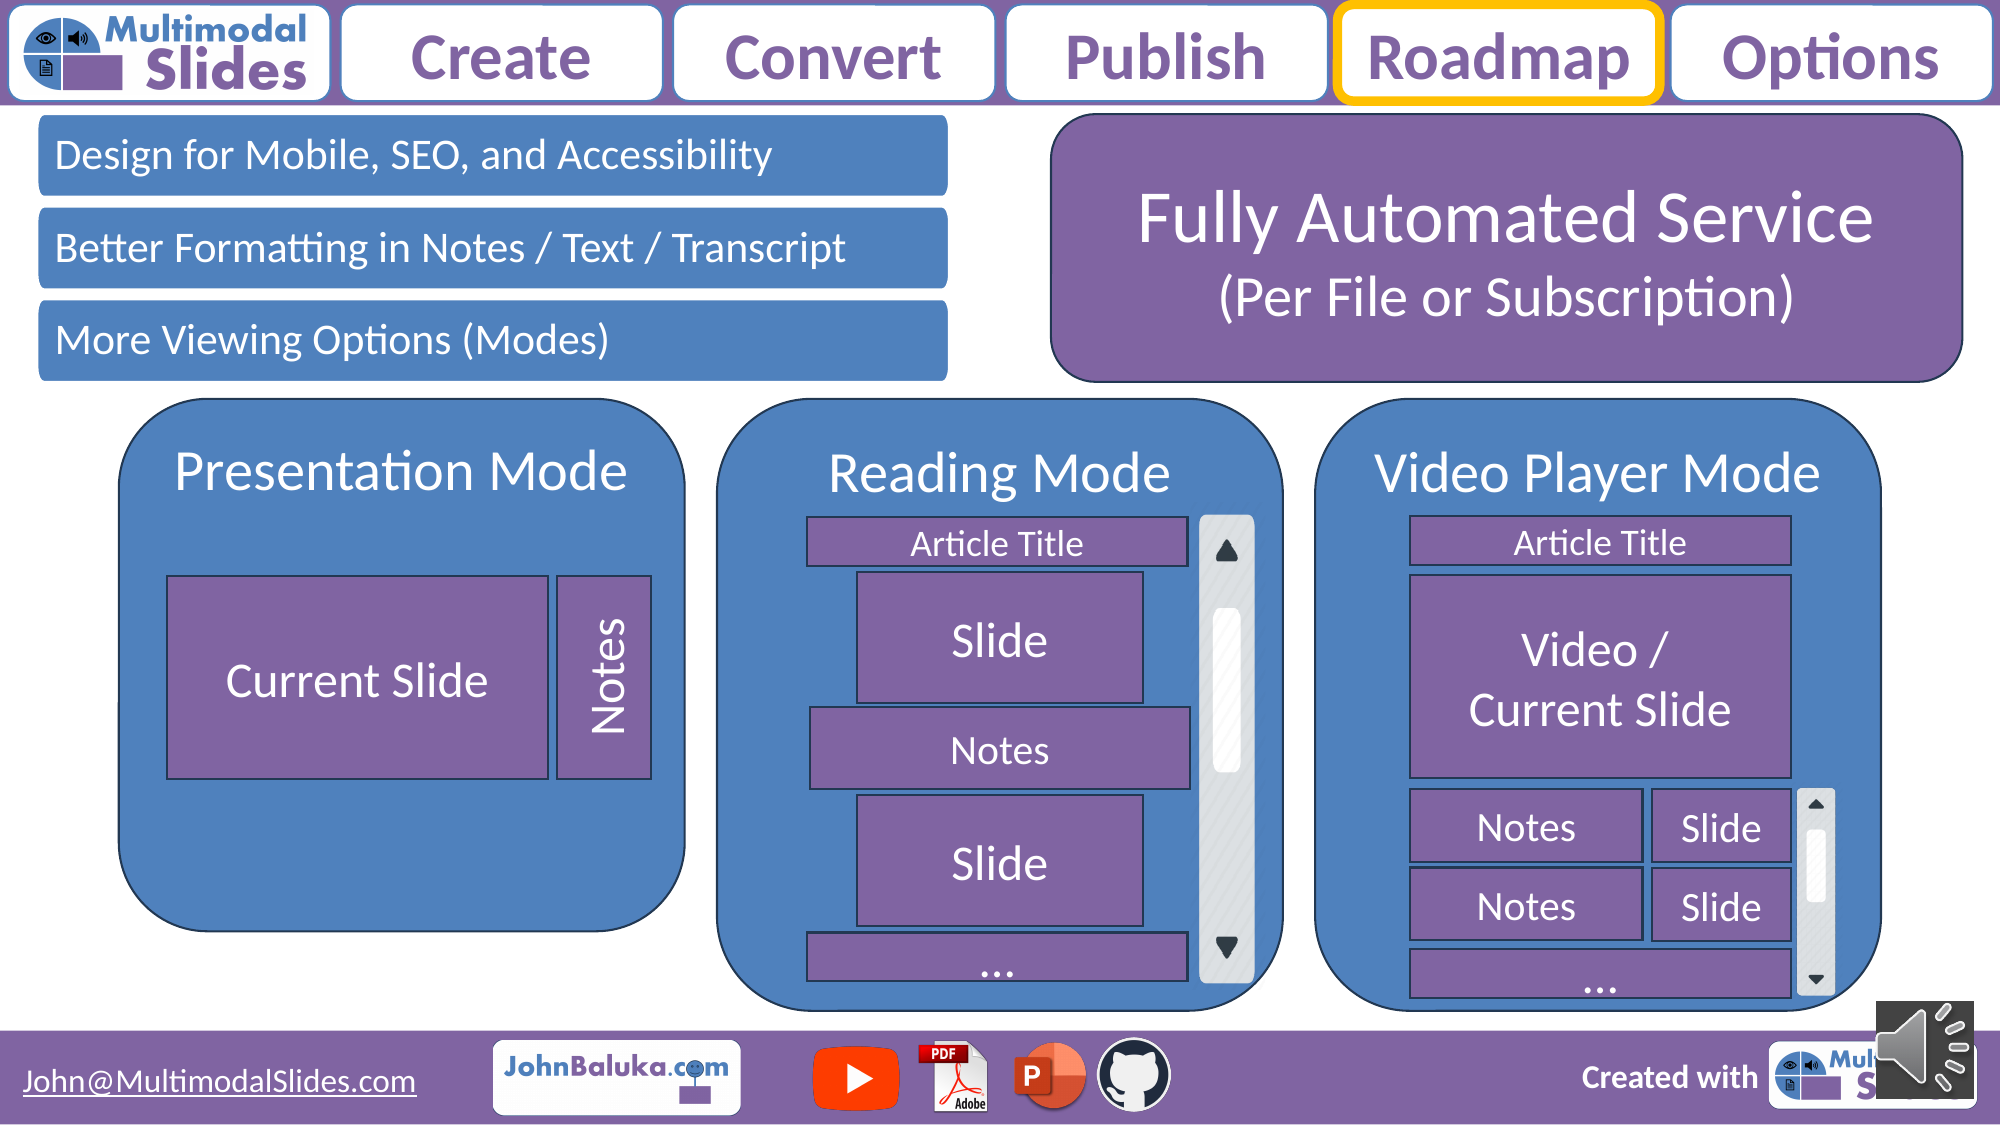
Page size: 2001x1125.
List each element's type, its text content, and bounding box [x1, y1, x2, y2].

text_box Slide [1651, 788, 1790, 863]
text_box Current Slide [166, 575, 549, 780]
text_box Video / Current Slide [1409, 574, 1792, 779]
text_box Notes [1409, 788, 1644, 863]
picture [493, 1040, 741, 1116]
picture [19, 9, 314, 95]
text_box [1336, 3, 1661, 103]
text_box Notes [556, 575, 652, 780]
text_box Slide [856, 571, 1144, 704]
text_box Notes [809, 706, 1190, 790]
text_box Notes [1409, 866, 1644, 941]
text_box Better Formatting in Notes / Text / Transcript [36, 205, 950, 291]
text_box Video Player Mode [1314, 397, 1883, 1012]
text_box Presentation Mode [117, 397, 686, 933]
text_box Fully Automated Service (Per File or Subscription) [1049, 113, 1964, 383]
text_box Article Title [1409, 515, 1792, 566]
picture [812, 1045, 900, 1113]
picture [1011, 1040, 1089, 1114]
text_box Slide [856, 794, 1144, 927]
text_box Design for Mobile, SEO, and Accessibility [36, 113, 950, 198]
text_box More Viewing Options (Modes) [36, 298, 950, 383]
picture [1790, 782, 1843, 998]
picture [918, 1039, 989, 1114]
text_box Article Title [806, 516, 1189, 567]
picture [1096, 1037, 1172, 1112]
picture [1768, 999, 1978, 1110]
text_box Slide [1651, 867, 1790, 942]
text_box … [806, 931, 1189, 982]
text_box Reading Mode [715, 397, 1284, 1012]
picture [1190, 502, 1266, 990]
text_box … [1409, 948, 1792, 999]
